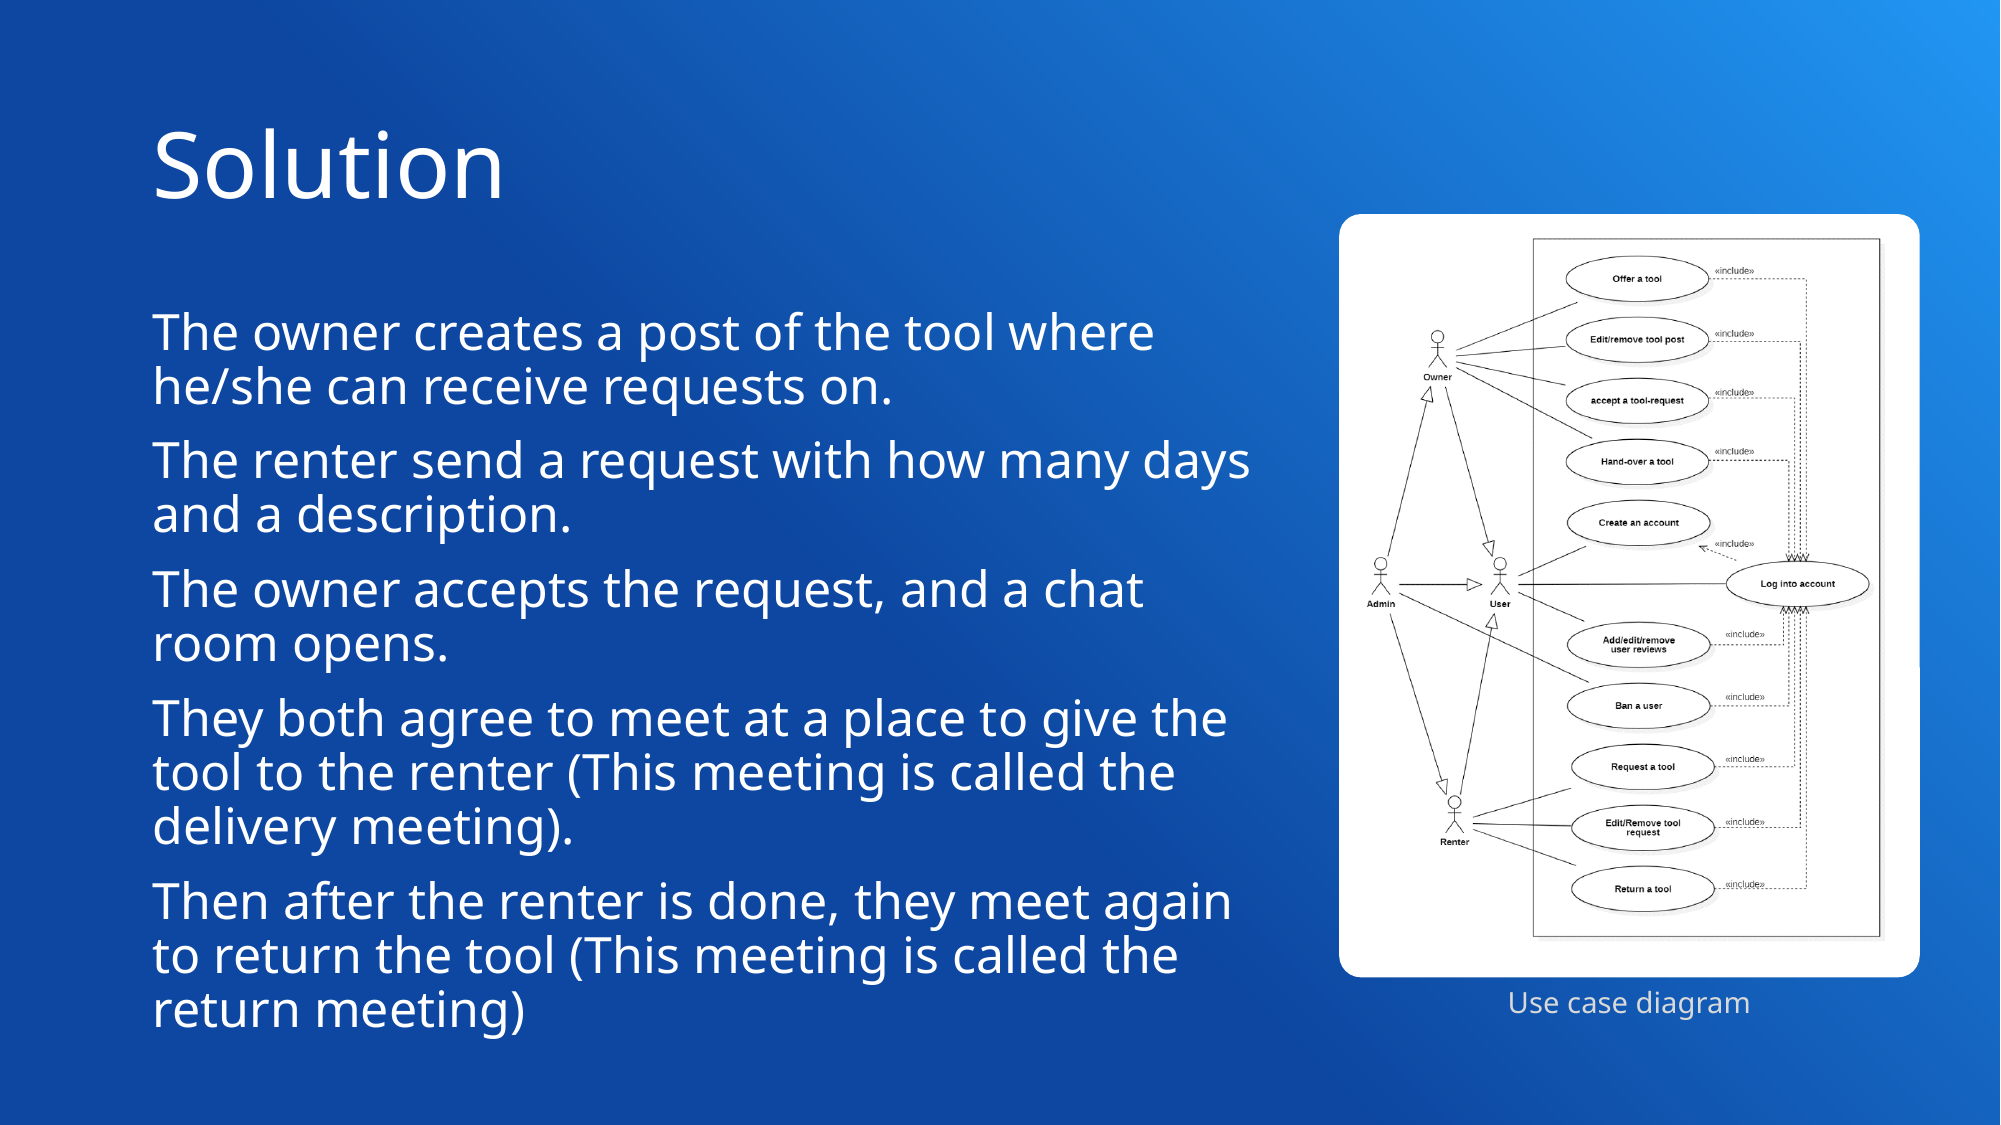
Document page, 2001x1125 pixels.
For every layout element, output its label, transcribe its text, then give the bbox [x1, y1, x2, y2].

picture [1339, 214, 1920, 978]
title Solution [137, 59, 1863, 278]
list The owner creates a post of the tool where he/she can receive requests on. The renter send a request with how many days and a description. The owner accepts the request, and a chat room opens. They both agree to meet at a place to give the tool to the renter (This meeting is called the delivery meeting). Then after the renter is done, they meet again to return the tool (This meeting is called the return meeting) [137, 299, 1296, 1066]
text_box Use case diagram [1492, 978, 1766, 1027]
